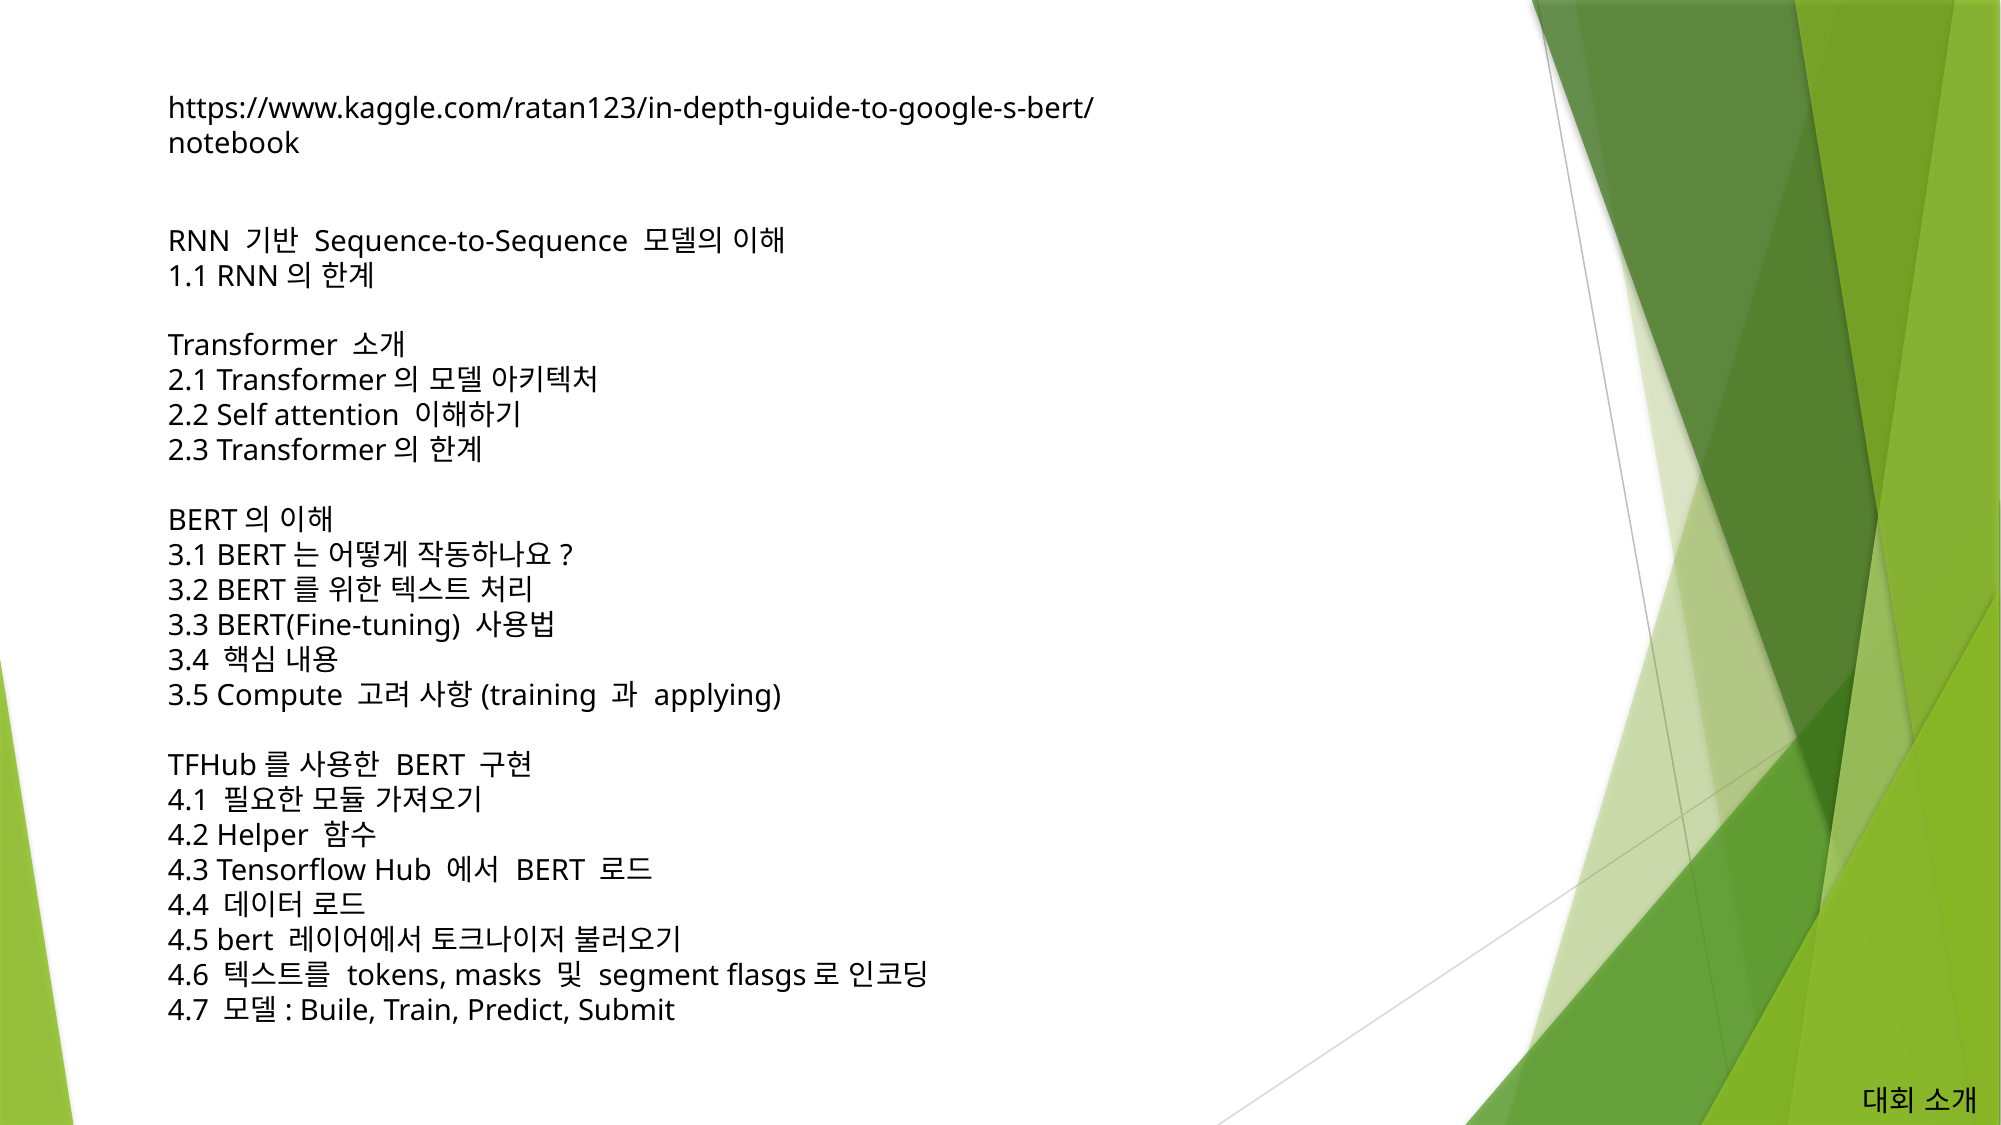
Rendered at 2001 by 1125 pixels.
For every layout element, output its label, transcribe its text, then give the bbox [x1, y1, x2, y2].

text_box RNN 기반 Sequence-to-Sequence 모델의 이해 1.1 RNN의 한계 Transformer 소개 2.1 Transformer의 모델 아키텍처 2.2 Self attention 이해하기 2.3 Transformer의 한계 BERT의 이해 3.1 BERT는 어떻게 작동하나요? 3.2 BERT를 위한 텍스트 처리 3.3 BERT(Fine-tuning) 사용법 3.4 핵심 내용 3.5 Compute 고려 사항(training 과 applying) TFHub를 사용한 BERT 구현 4.1 필요한 모듈 가져오기 4.2 Helper 함수 4.3 Tensorflow Hub 에서 BERT 로드 4.4 데이터 로드 4.5 bert 레이어에서 토크나이저 불러오기 4.6 텍스트를 tokens, masks 및 segment flasgs로 인코딩 4.7 모델: Buile, Train, Predict, Submit [153, 214, 1154, 1034]
text_box 대회 소개 [1847, 1074, 1994, 1125]
text_box https://www.kaggle.com/ratan123/in-depth-guide-to-google-s-bert/notebook [153, 82, 1218, 168]
